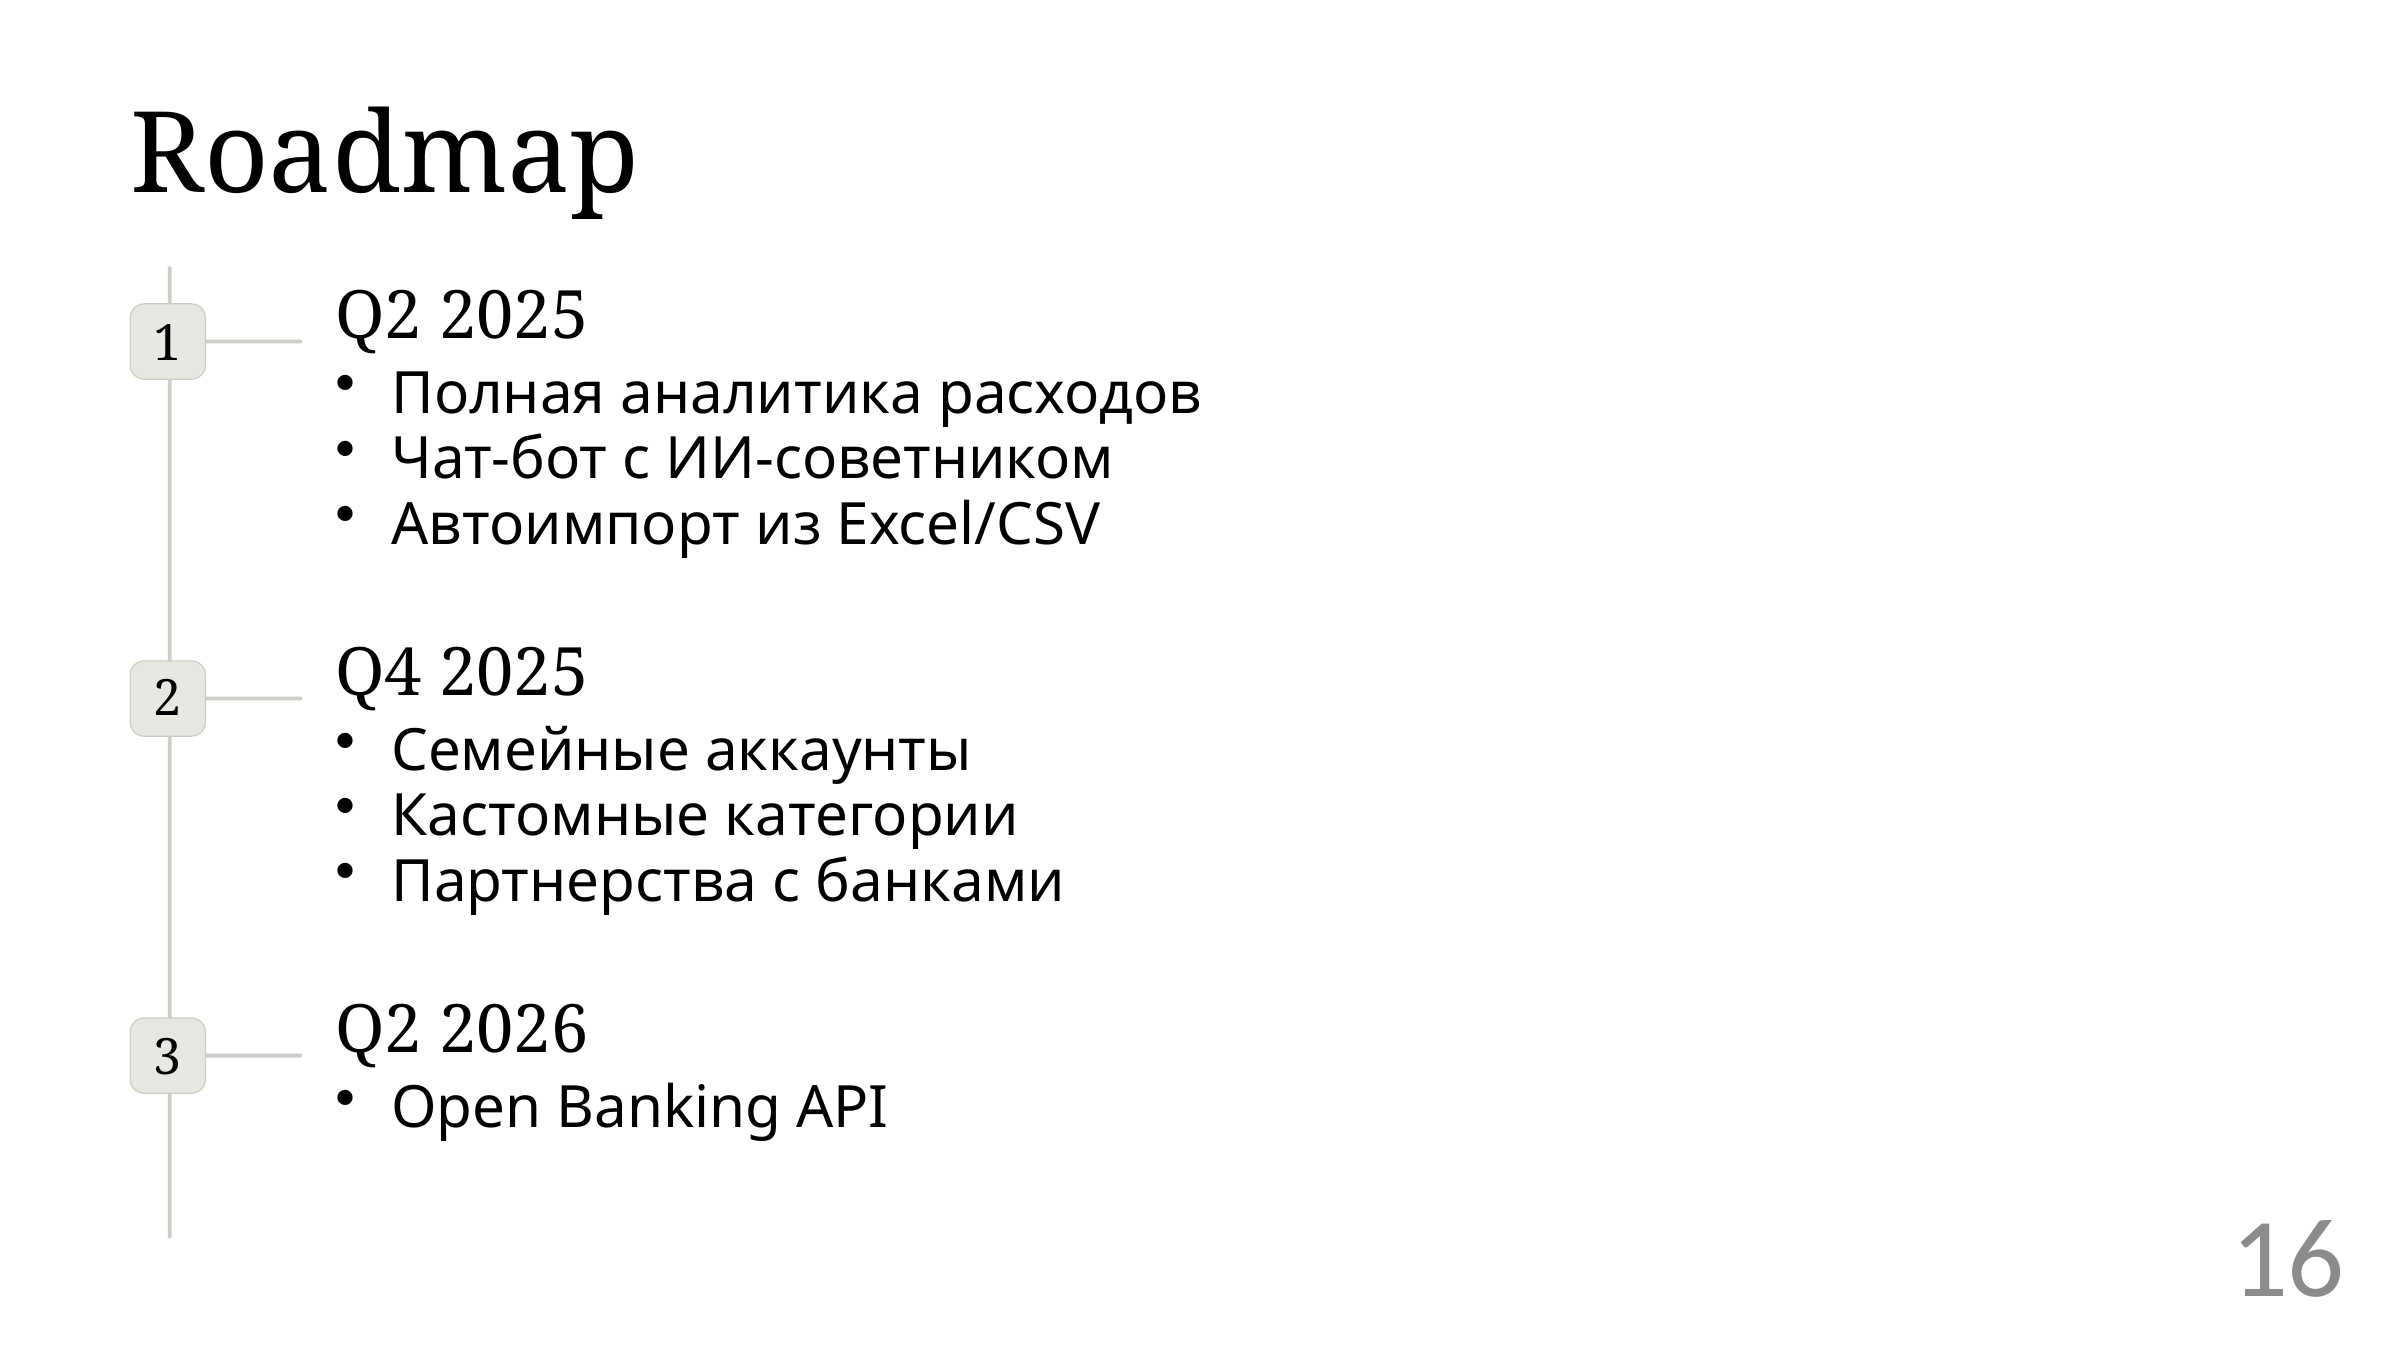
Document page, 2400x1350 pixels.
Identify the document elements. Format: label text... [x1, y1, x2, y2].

text_box [167, 739, 172, 1017]
text_box Open Banking API [335, 1086, 2270, 1140]
text_box [206, 339, 303, 344]
text_box [130, 303, 206, 379]
text_box Автоимпорт из Excel/CSV [335, 502, 2270, 557]
text_box Семейные аккаунты [335, 729, 2270, 783]
slide_number 16 [1820, 1215, 2360, 1288]
text_box Полная аналитика расходов [335, 372, 2270, 426]
text_box [130, 1017, 206, 1094]
text_box Q2 2026 [335, 1013, 754, 1067]
text_box Q2 2025 [335, 299, 754, 352]
text_box [167, 384, 172, 660]
text_box Чат-бот с ИИ-советником [335, 437, 2270, 491]
text_box Партнерства с банками [335, 859, 2270, 914]
text_box Q4 2025 [335, 656, 754, 709]
text_box 3 [142, 1034, 193, 1098]
text_box [167, 266, 172, 303]
text_box Кастомные категории [335, 794, 2270, 848]
text_box [206, 1053, 303, 1058]
text_box [206, 696, 303, 701]
text_box [167, 1098, 172, 1239]
text_box Roadmap [130, 111, 968, 216]
text_box 2 [142, 675, 193, 739]
text_box [130, 660, 206, 736]
text_box 1 [142, 320, 193, 384]
